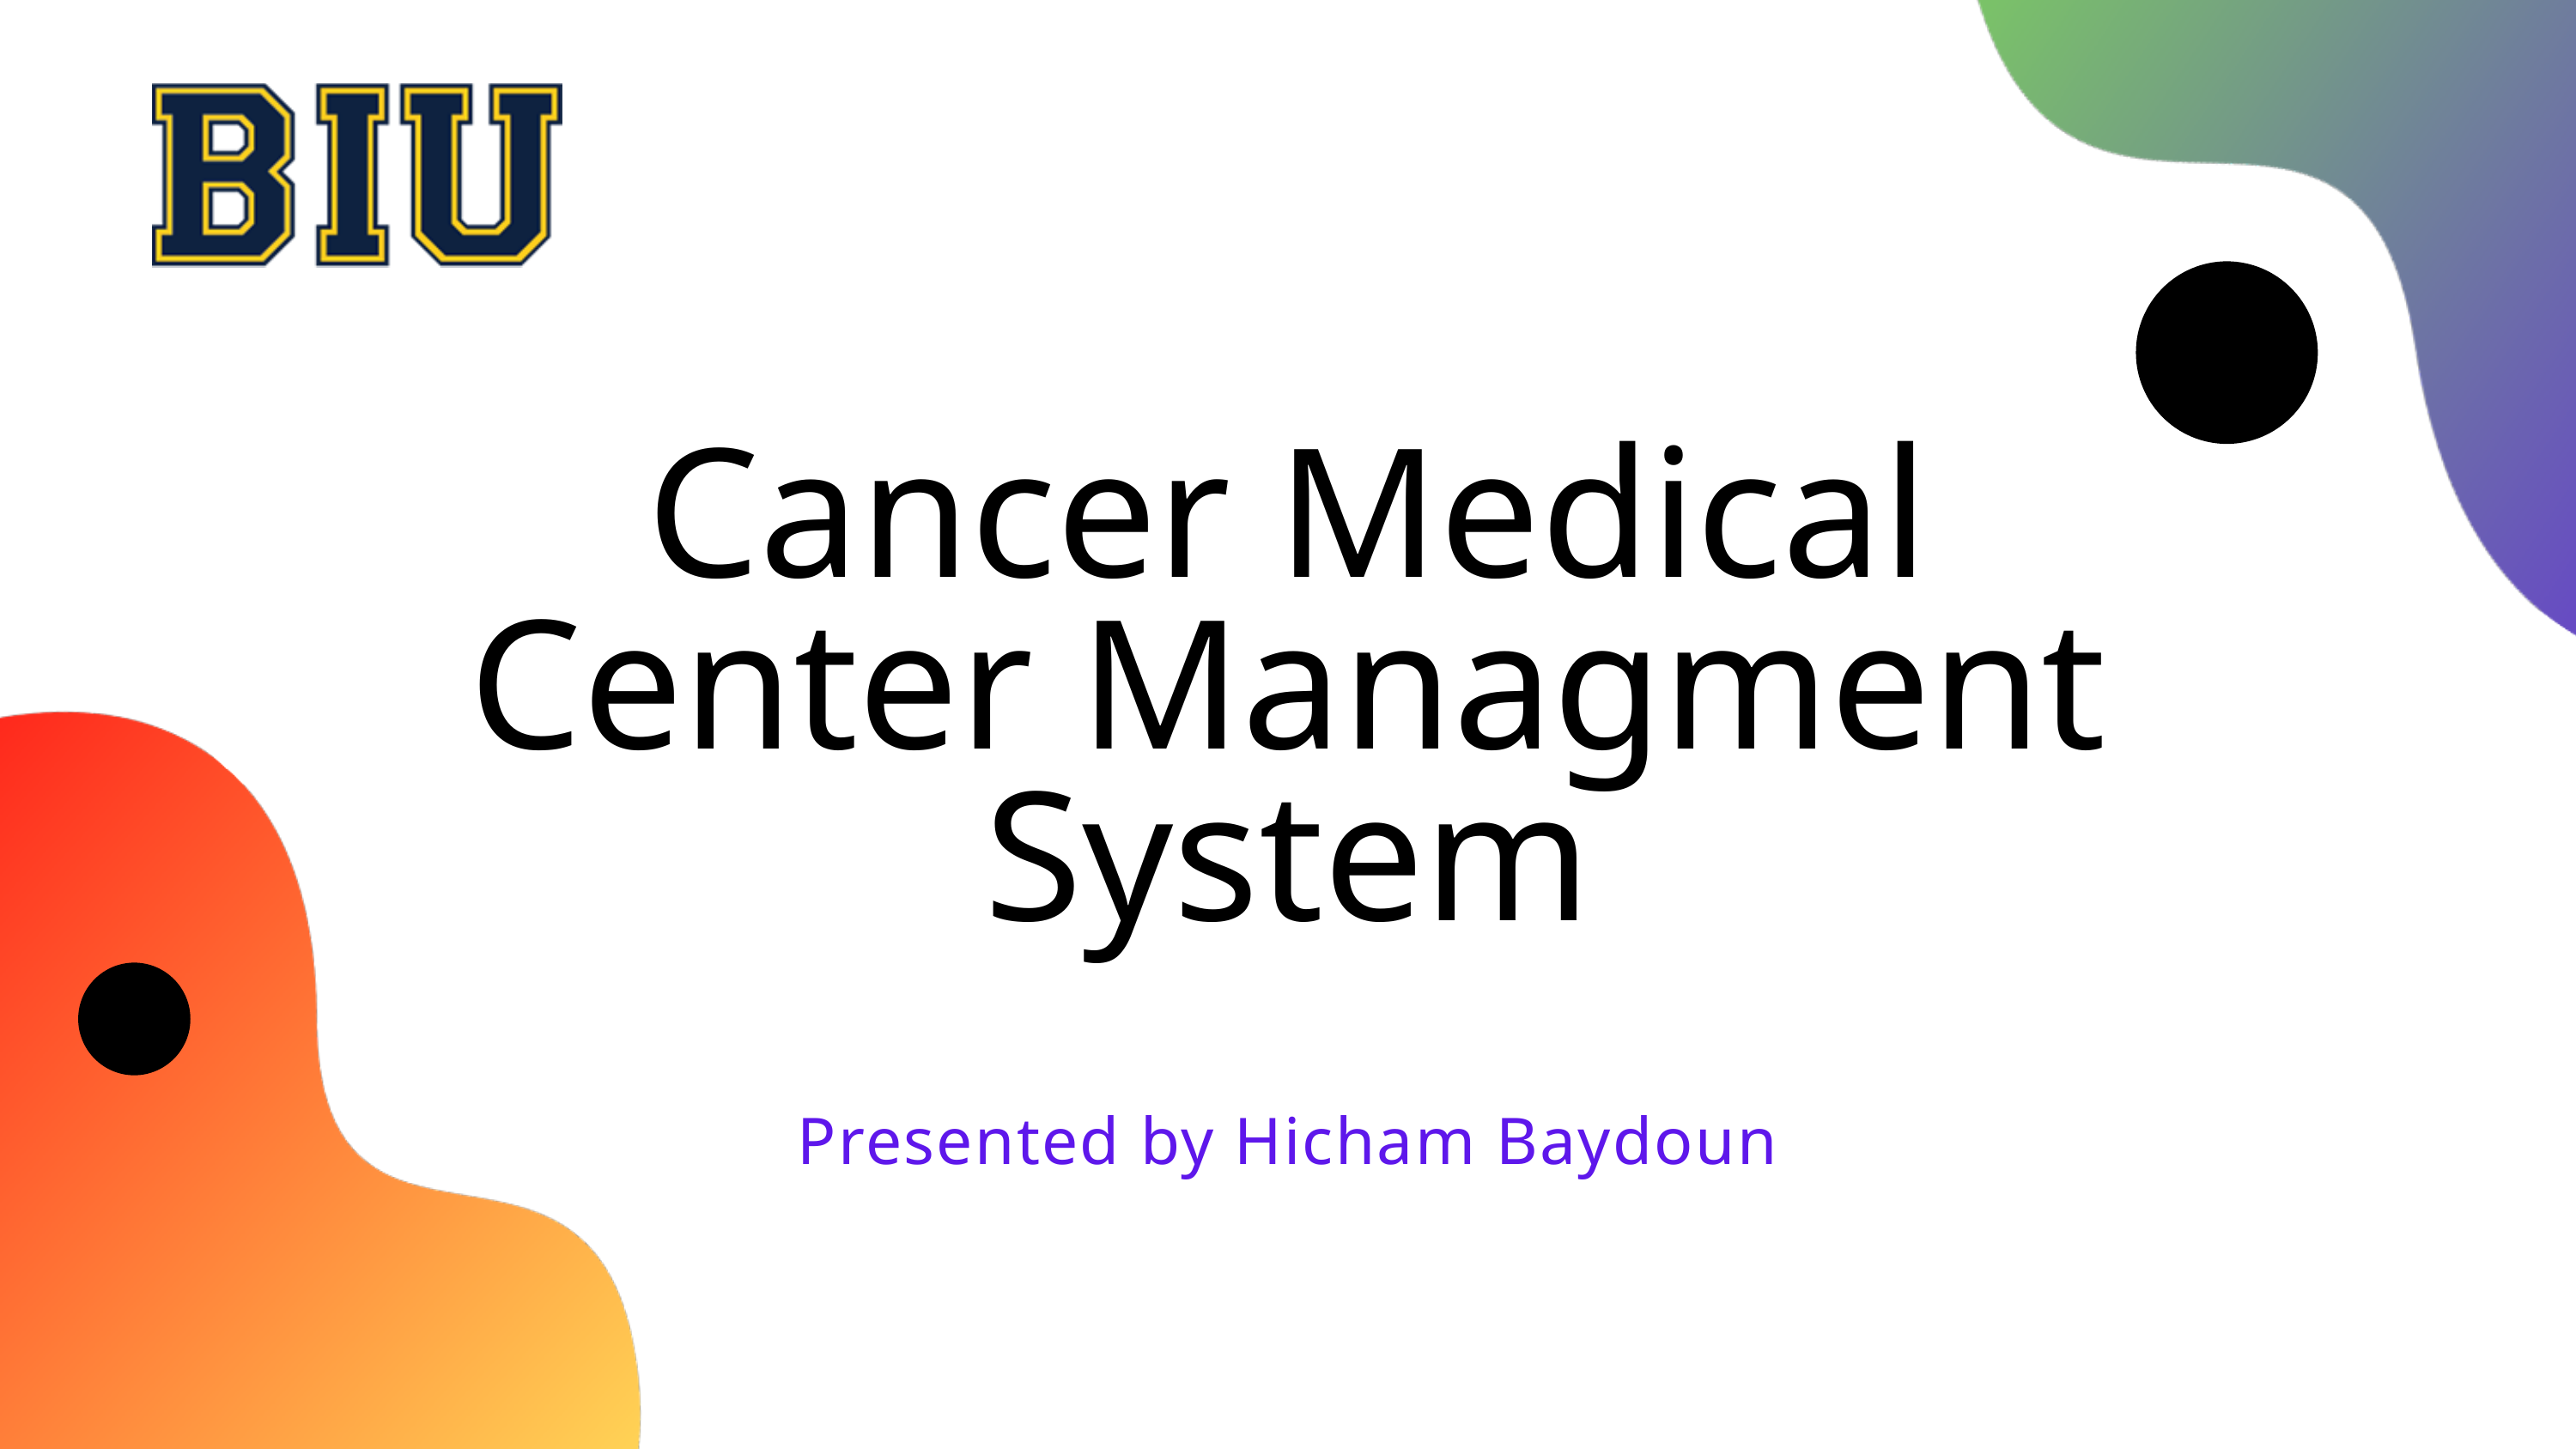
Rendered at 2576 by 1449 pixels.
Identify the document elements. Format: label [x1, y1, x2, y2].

picture [1744, 0, 2576, 655]
text_box [2135, 261, 2319, 445]
text_box [77, 962, 191, 1076]
picture [0, 564, 836, 1449]
picture [152, 82, 563, 269]
text_box [440, 267, 2136, 1178]
